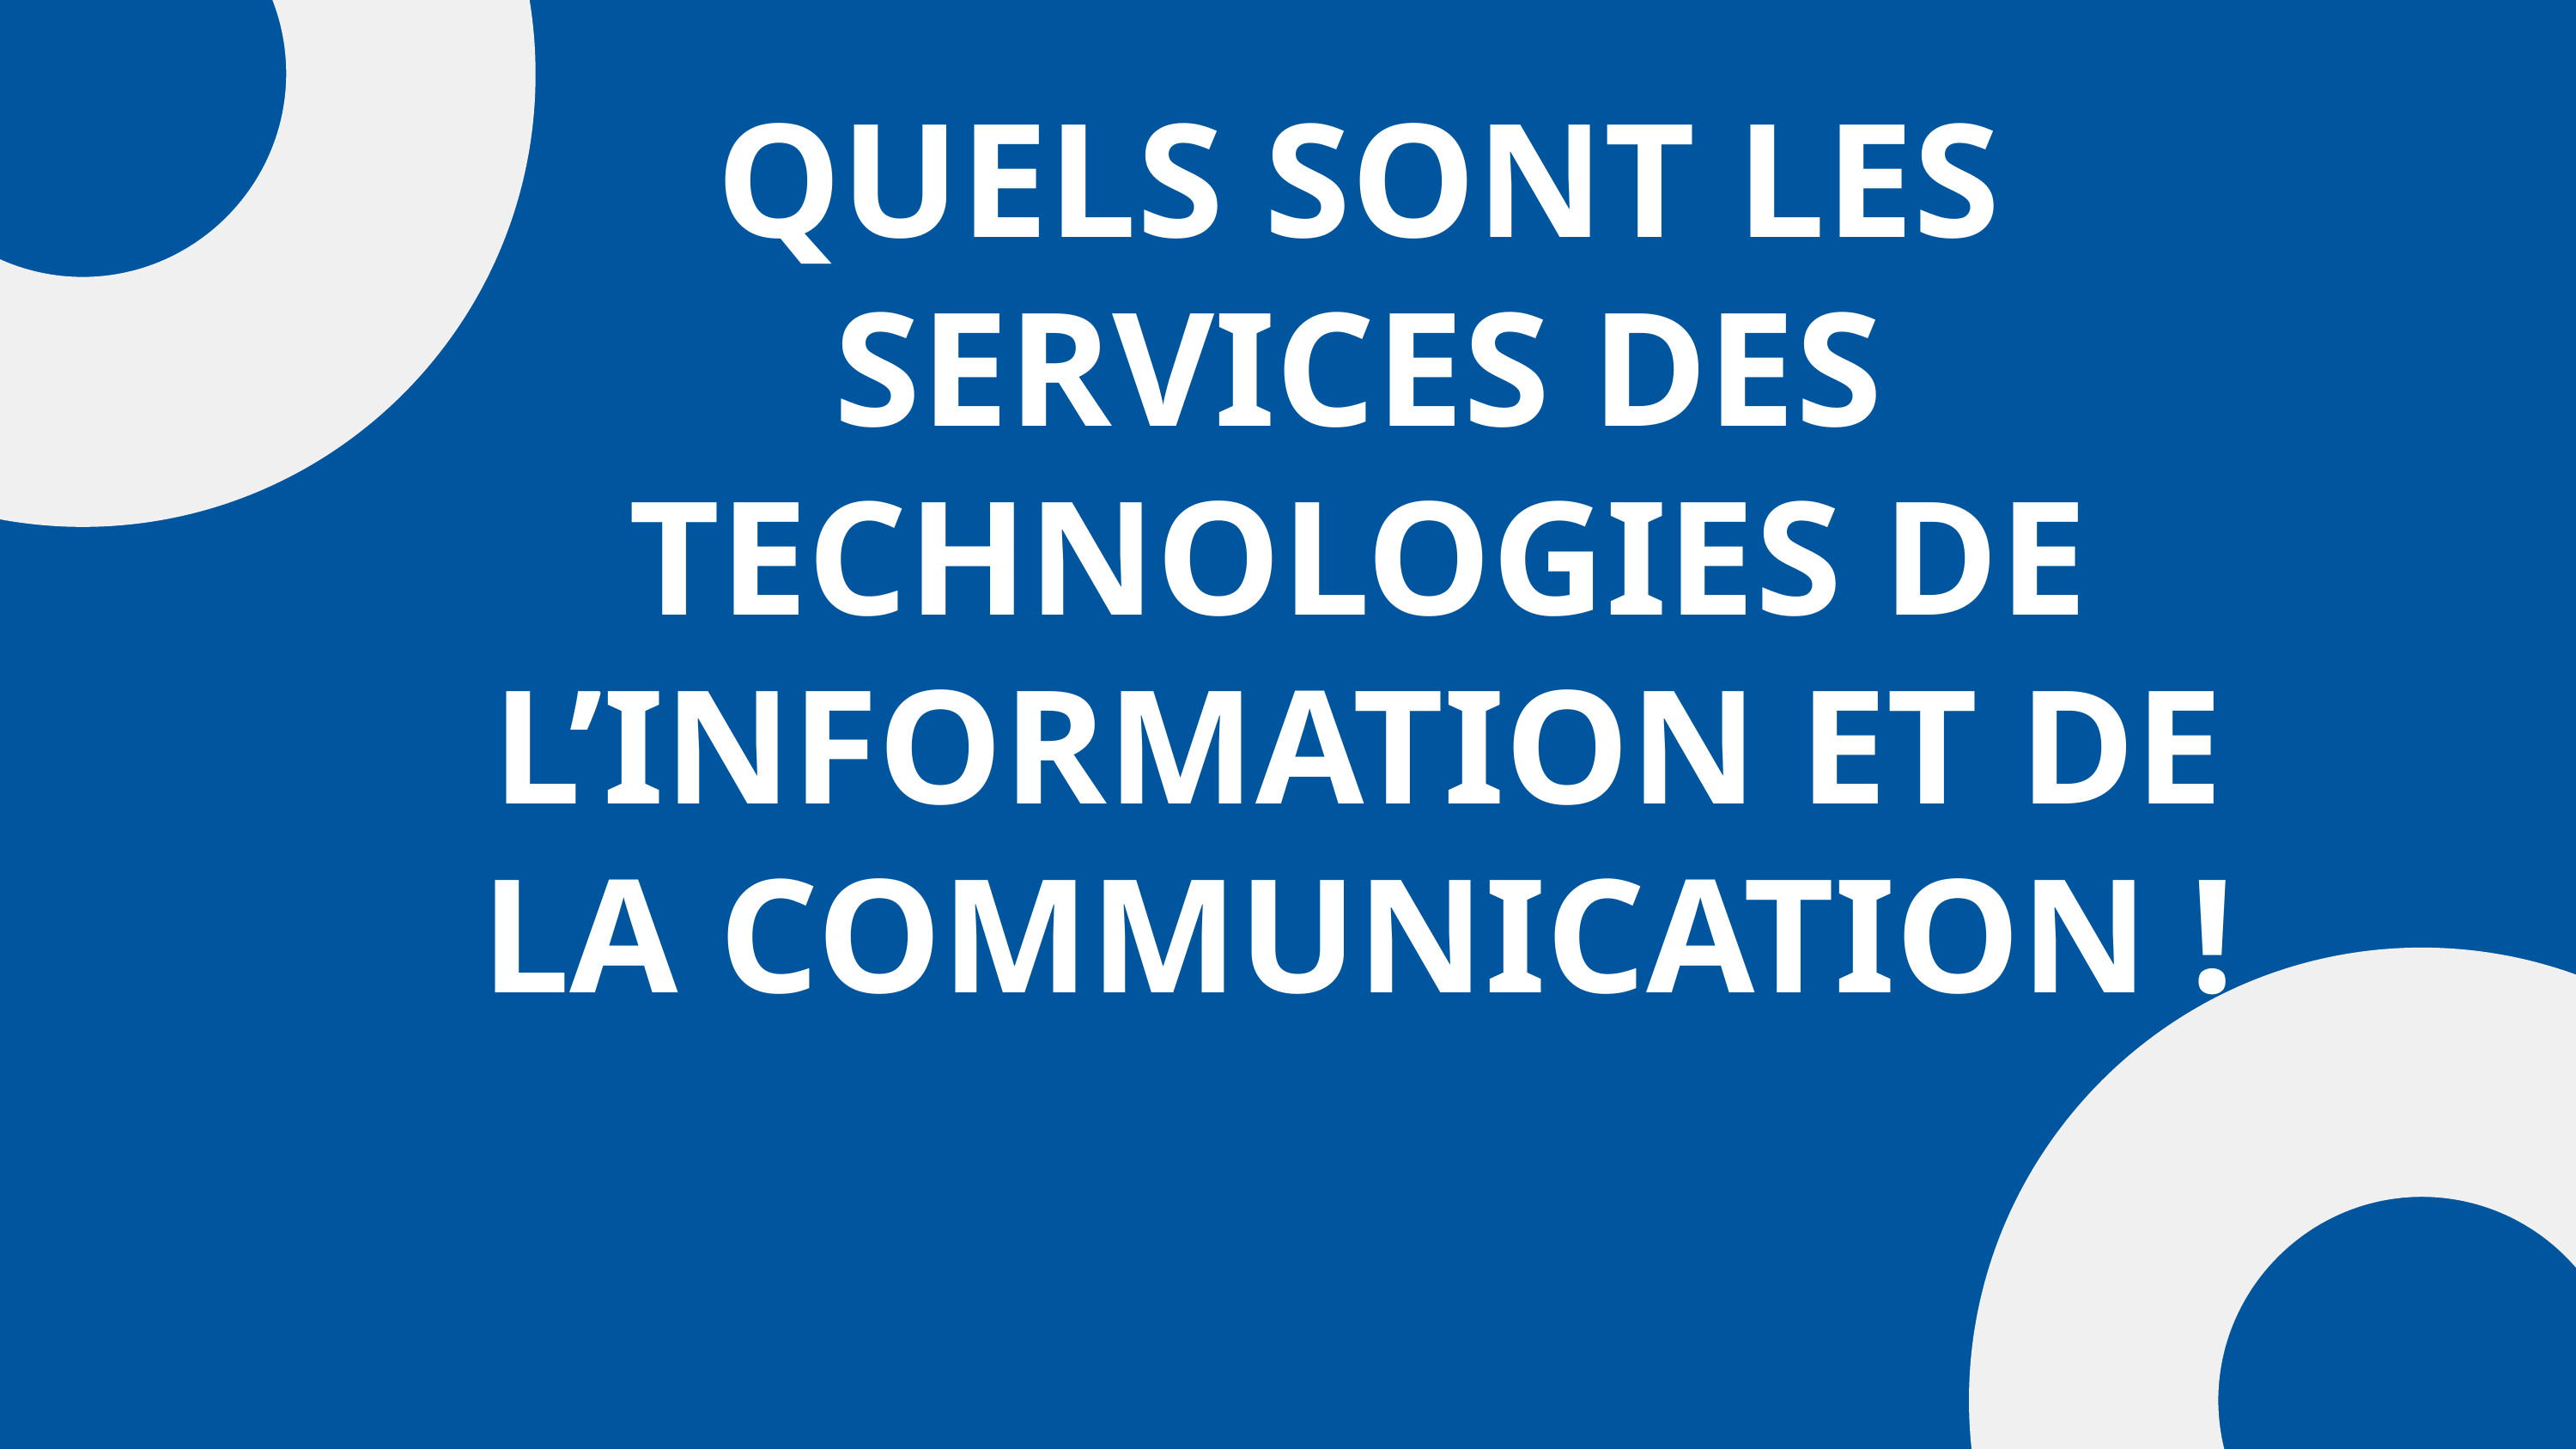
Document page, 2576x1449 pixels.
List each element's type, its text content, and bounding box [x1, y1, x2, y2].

text_box [1969, 947, 2576, 1449]
text_box QUELS SONT LES SERVICES DES TECHNOLOGIES DE L’INFORMATION ET DE LA COMMUNICATION ! [374, 80, 2342, 1025]
text_box [0, 0, 536, 527]
